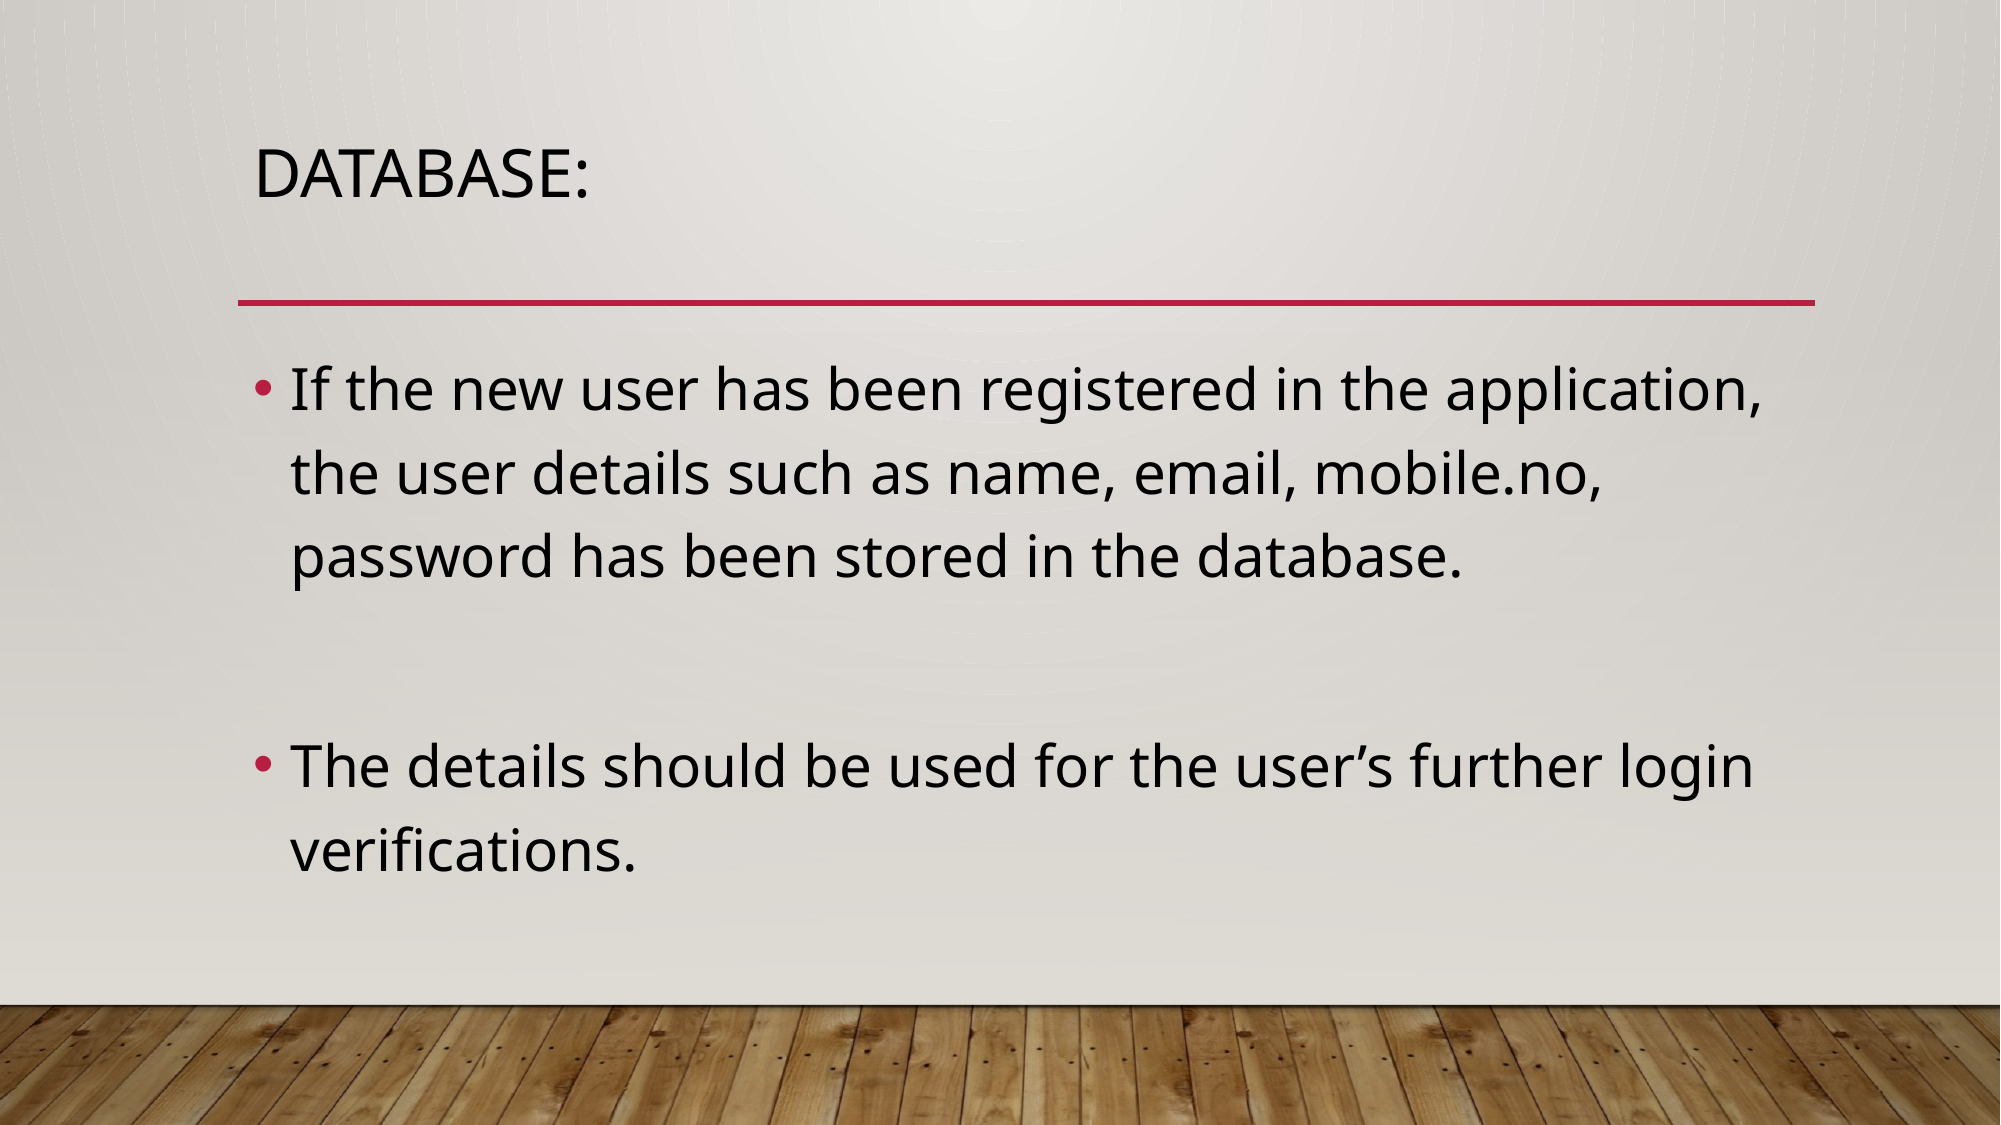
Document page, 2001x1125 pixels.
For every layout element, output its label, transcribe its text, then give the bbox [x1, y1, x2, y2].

list If the new user has been registered in the application, the user details such as name, email, mobile.no, password has been stored in the database. The details should be used for the user’s further login verifications. [238, 330, 1814, 897]
title Database: [238, 131, 1814, 305]
picture [0, 1005, 2000, 1125]
